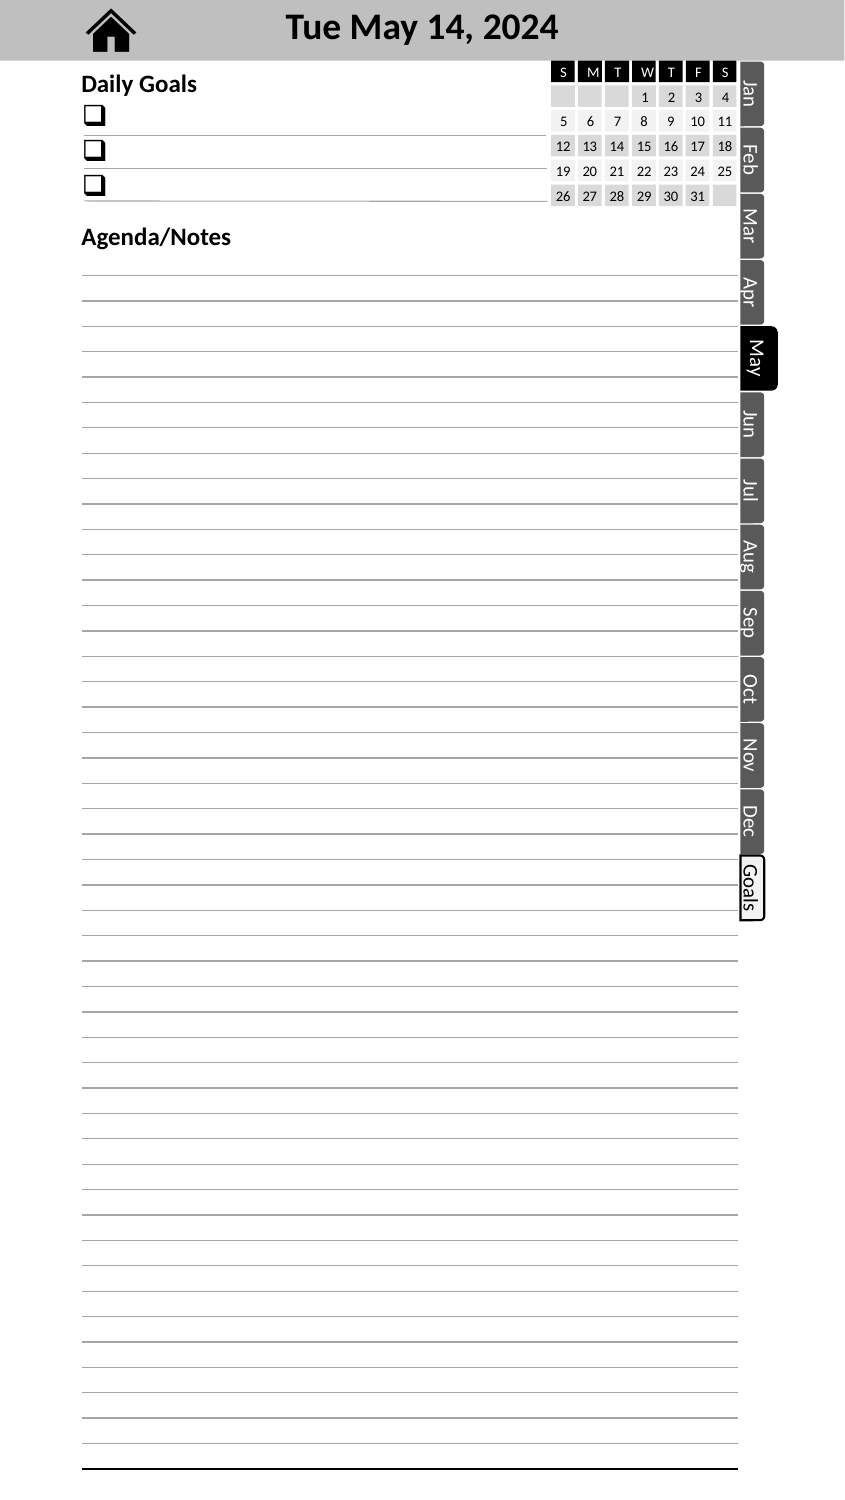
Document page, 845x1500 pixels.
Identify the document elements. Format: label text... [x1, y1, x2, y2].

list Tue May 14, 2024 [190, 0, 655, 61]
picture [82, 1, 140, 59]
